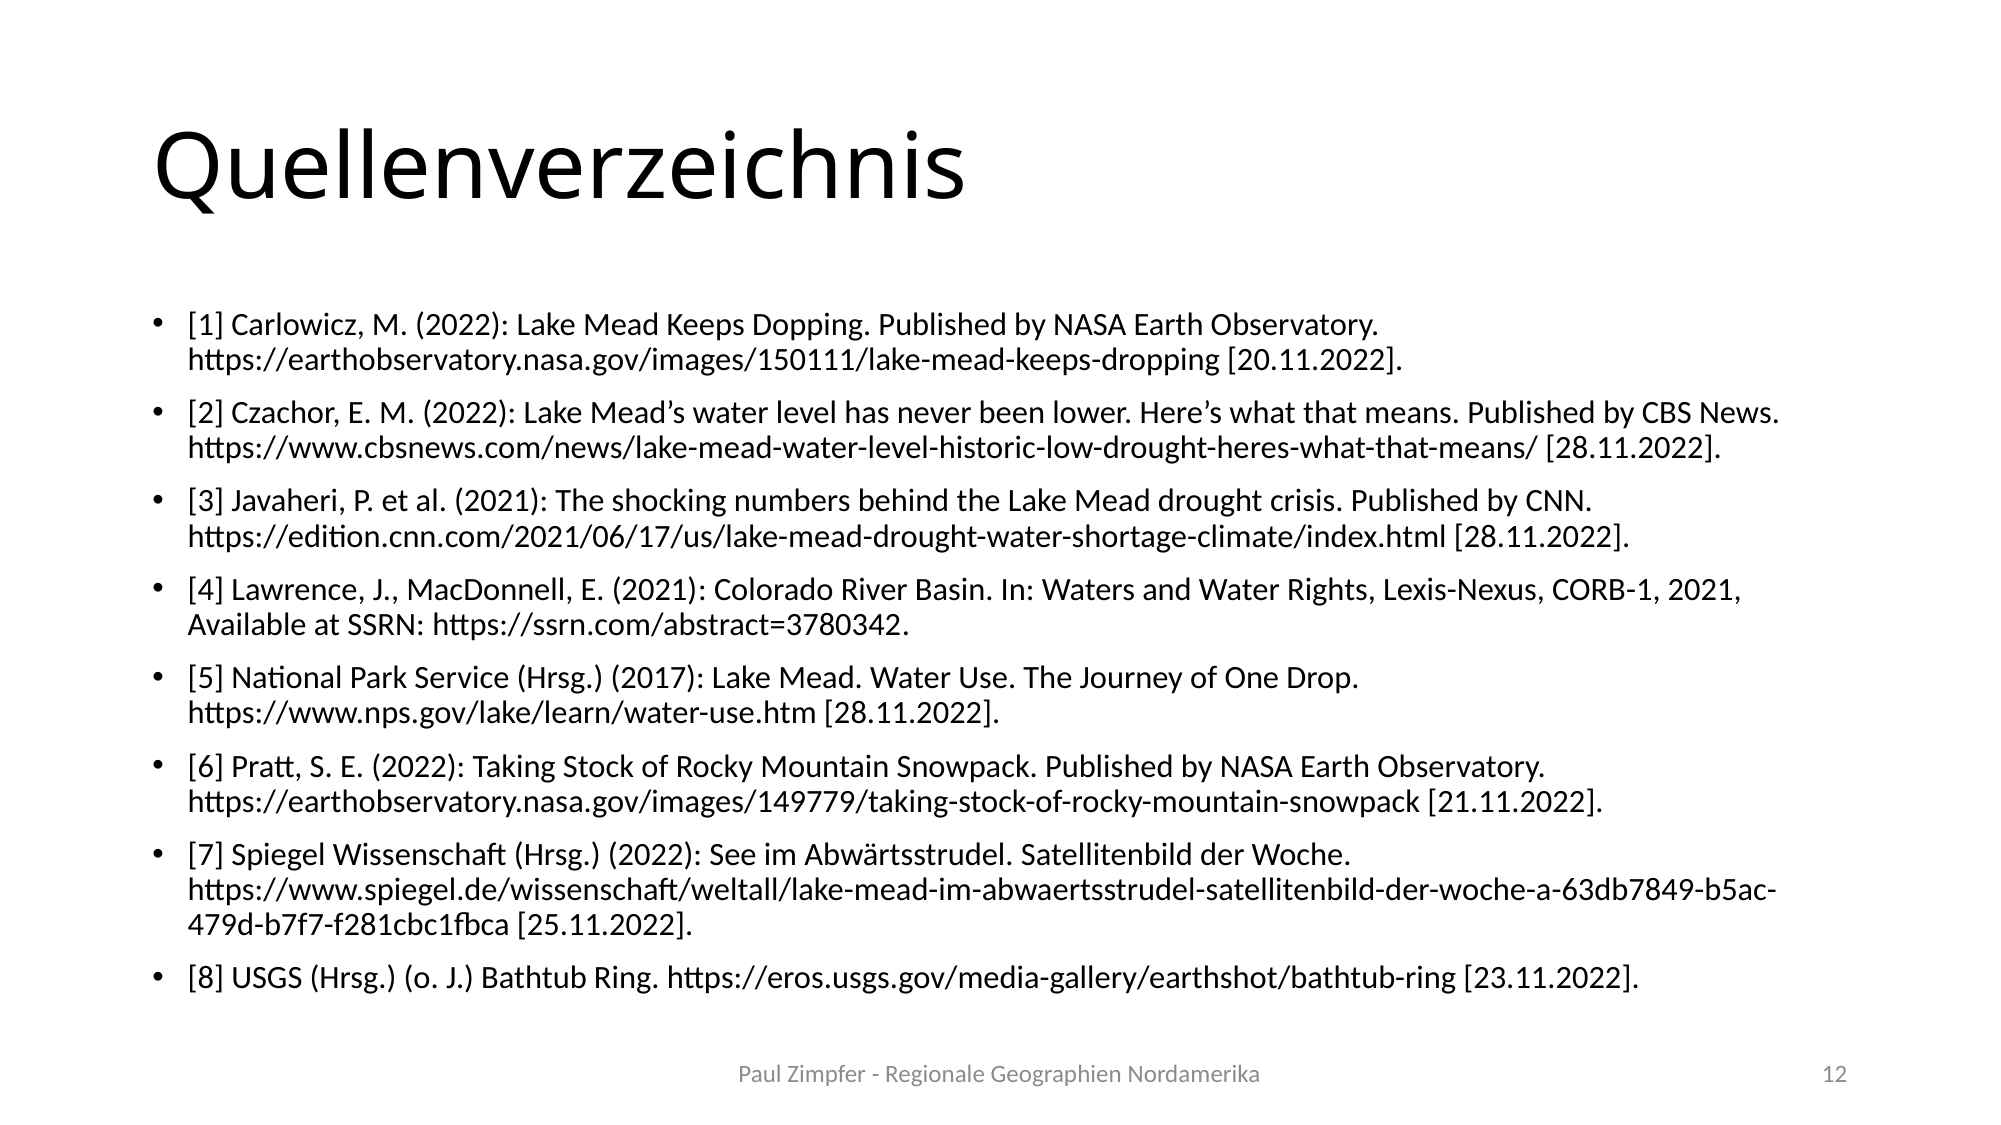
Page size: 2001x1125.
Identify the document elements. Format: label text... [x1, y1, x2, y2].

slide_number 12 [1412, 1042, 1863, 1103]
title Quellenverzeichnis [137, 59, 1863, 278]
list [1] Carlowicz, M. (2022): Lake Mead Keeps Dopping. Published by NASA Earth Observatory. https://earthobservatory.nasa.gov/images/150111/lake-mead-keeps-dropping [20.11.2022]. [2] Czachor, E. M. (2022): Lake Mead’s water level has never been lower. Here’s what that means. Published by CBS News. https://www.cbsnews.com/news/lake-mead-water-level-historic-low-drought-heres-what-that-means/ [28.11.2022]. [3] Javaheri, P. et al. (2021): The shocking numbers behind the Lake Mead drought crisis. Published by CNN. https://edition.cnn.com/2021/06/17/us/lake-mead-drought-water-shortage-climate/index.html [28.11.2022]. [4] Lawrence, J., MacDonnell, E. (2021): Colorado River Basin. In: Waters and Water Rights, Lexis-Nexus, CORB-1, 2021, Available at SSRN: https://ssrn.com/abstract=3780342. [5] National Park Service (Hrsg.) (2017): Lake Mead. Water Use. The Journey of One Drop. https://www.nps.gov/lake/learn/water-use.htm [28.11.2022]. [6] Pratt, S. E. (2022): Taking Stock of Rocky Mountain Snowpack. Published by NASA Earth Observatory. https://earthobservatory.nasa.gov/images/149779/taking-stock-of-rocky-mountain-snowpack [21.11.2022]. [7] Spiegel Wissenschaft (Hrsg.) (2022): See im Abwärtsstrudel. Satellitenbild der Woche. https://www.spiegel.de/wissenschaft/weltall/lake-mead-im-abwaertsstrudel-satellitenbild-der-woche-a-63db7849-b5ac-479d-b7f7-f281cbc1fbca [25.11.2022]. [8] USGS (Hrsg.) (o. J.) Bathtub Ring. https://eros.usgs.gov/media-gallery/earthshot/bathtub-ring [23.11.2022]. [137, 299, 1863, 1014]
footer Paul Zimpfer - Regionale Geographien Nordamerika [662, 1042, 1338, 1103]
